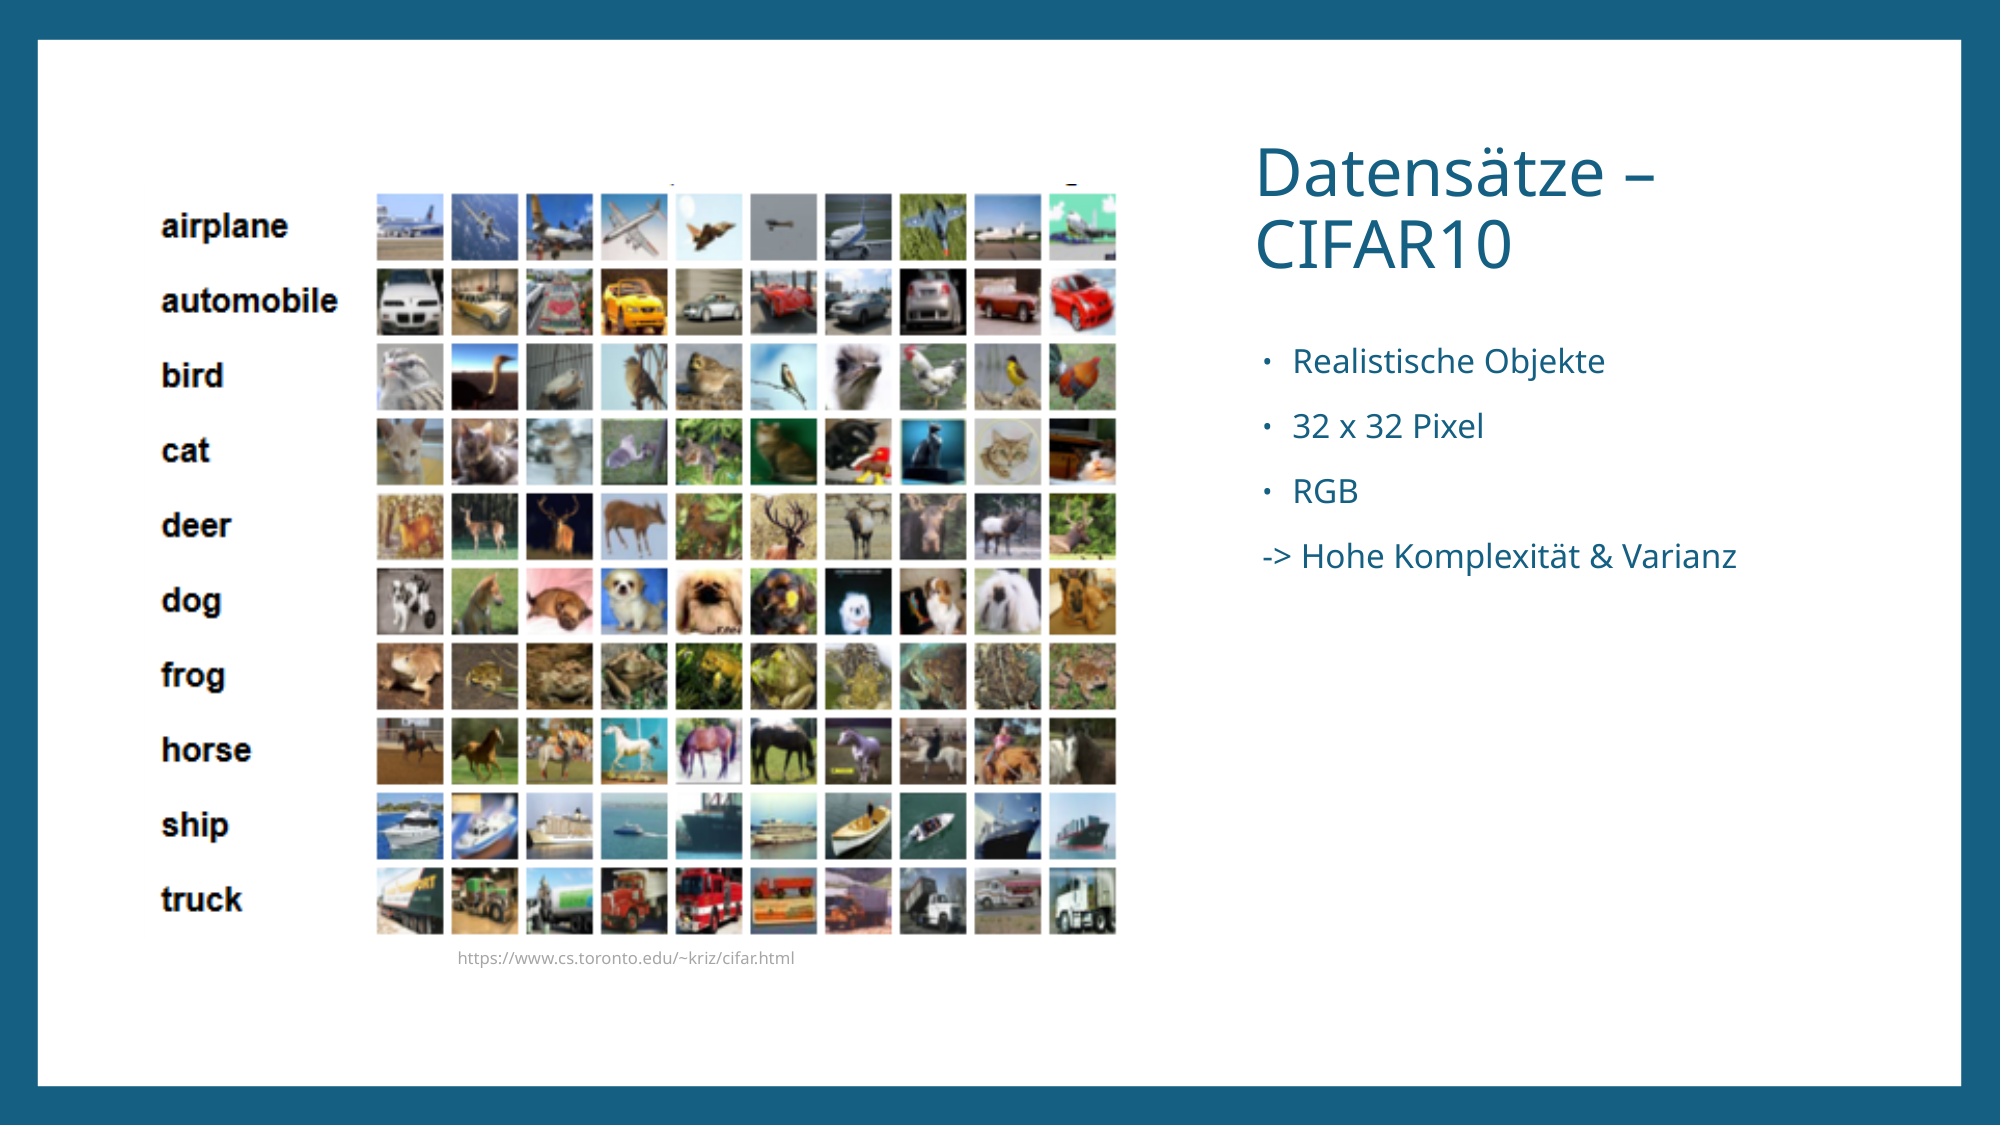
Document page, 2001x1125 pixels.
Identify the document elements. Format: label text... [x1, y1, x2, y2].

text_box [36, 38, 1963, 1088]
text_box https://www.cs.toronto.edu/~kriz/cifar.html [118, 940, 1135, 976]
picture [142, 183, 1136, 941]
title Datensätze – CIFAR10 [1239, 99, 1882, 323]
list Realistische Objekte 32 x 32 Pixel RGB -> Hohe Komplexität & Varianz [1239, 337, 1882, 1000]
